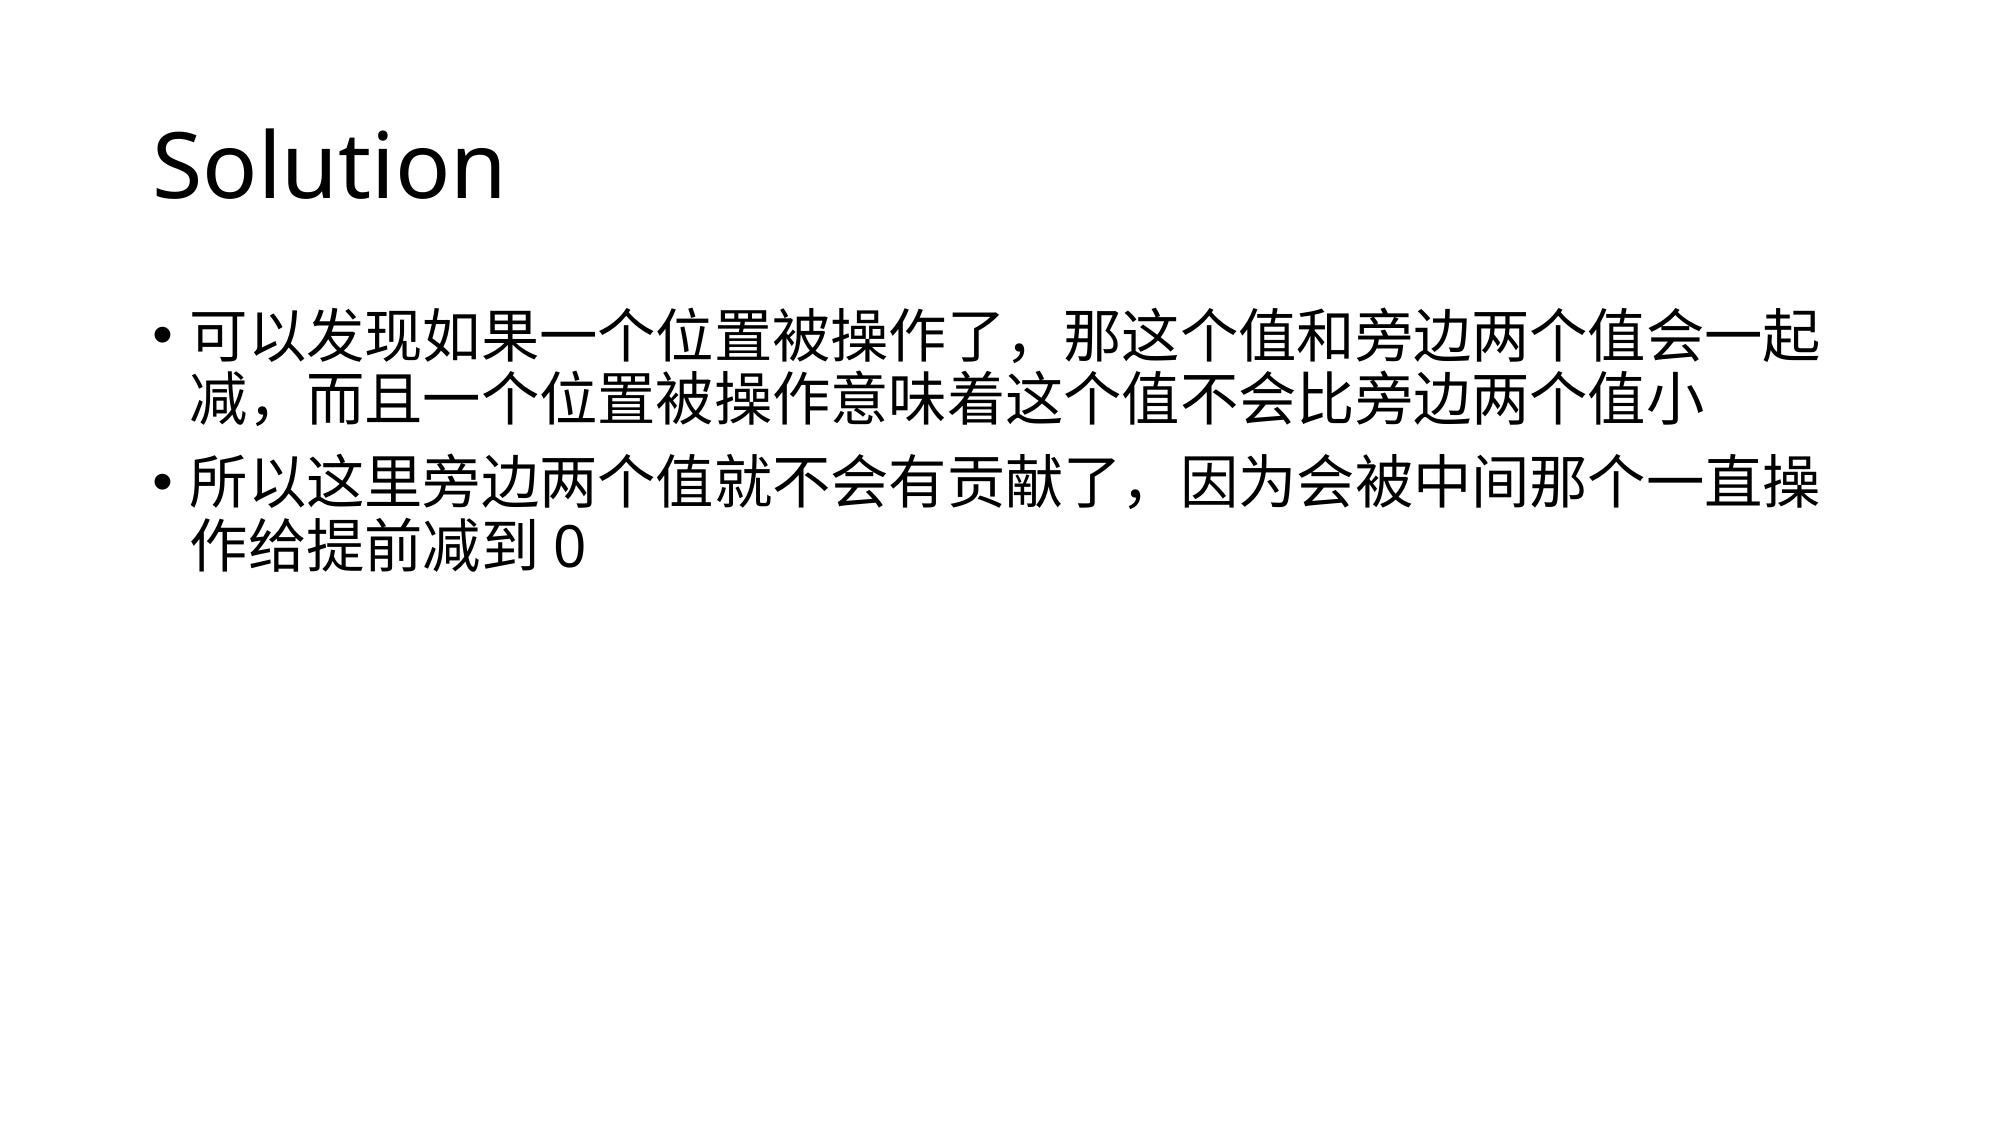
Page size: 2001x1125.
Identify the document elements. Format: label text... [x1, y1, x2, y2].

list 可以发现如果一个位置被操作了，那这个值和旁边两个值会一起减，而且一个位置被操作意味着这个值不会比旁边两个值小 所以这里旁边两个值就不会有贡献了，因为会被中间那个一直操作给提前减到0 [137, 299, 1863, 1014]
title Solution [137, 59, 1863, 278]
